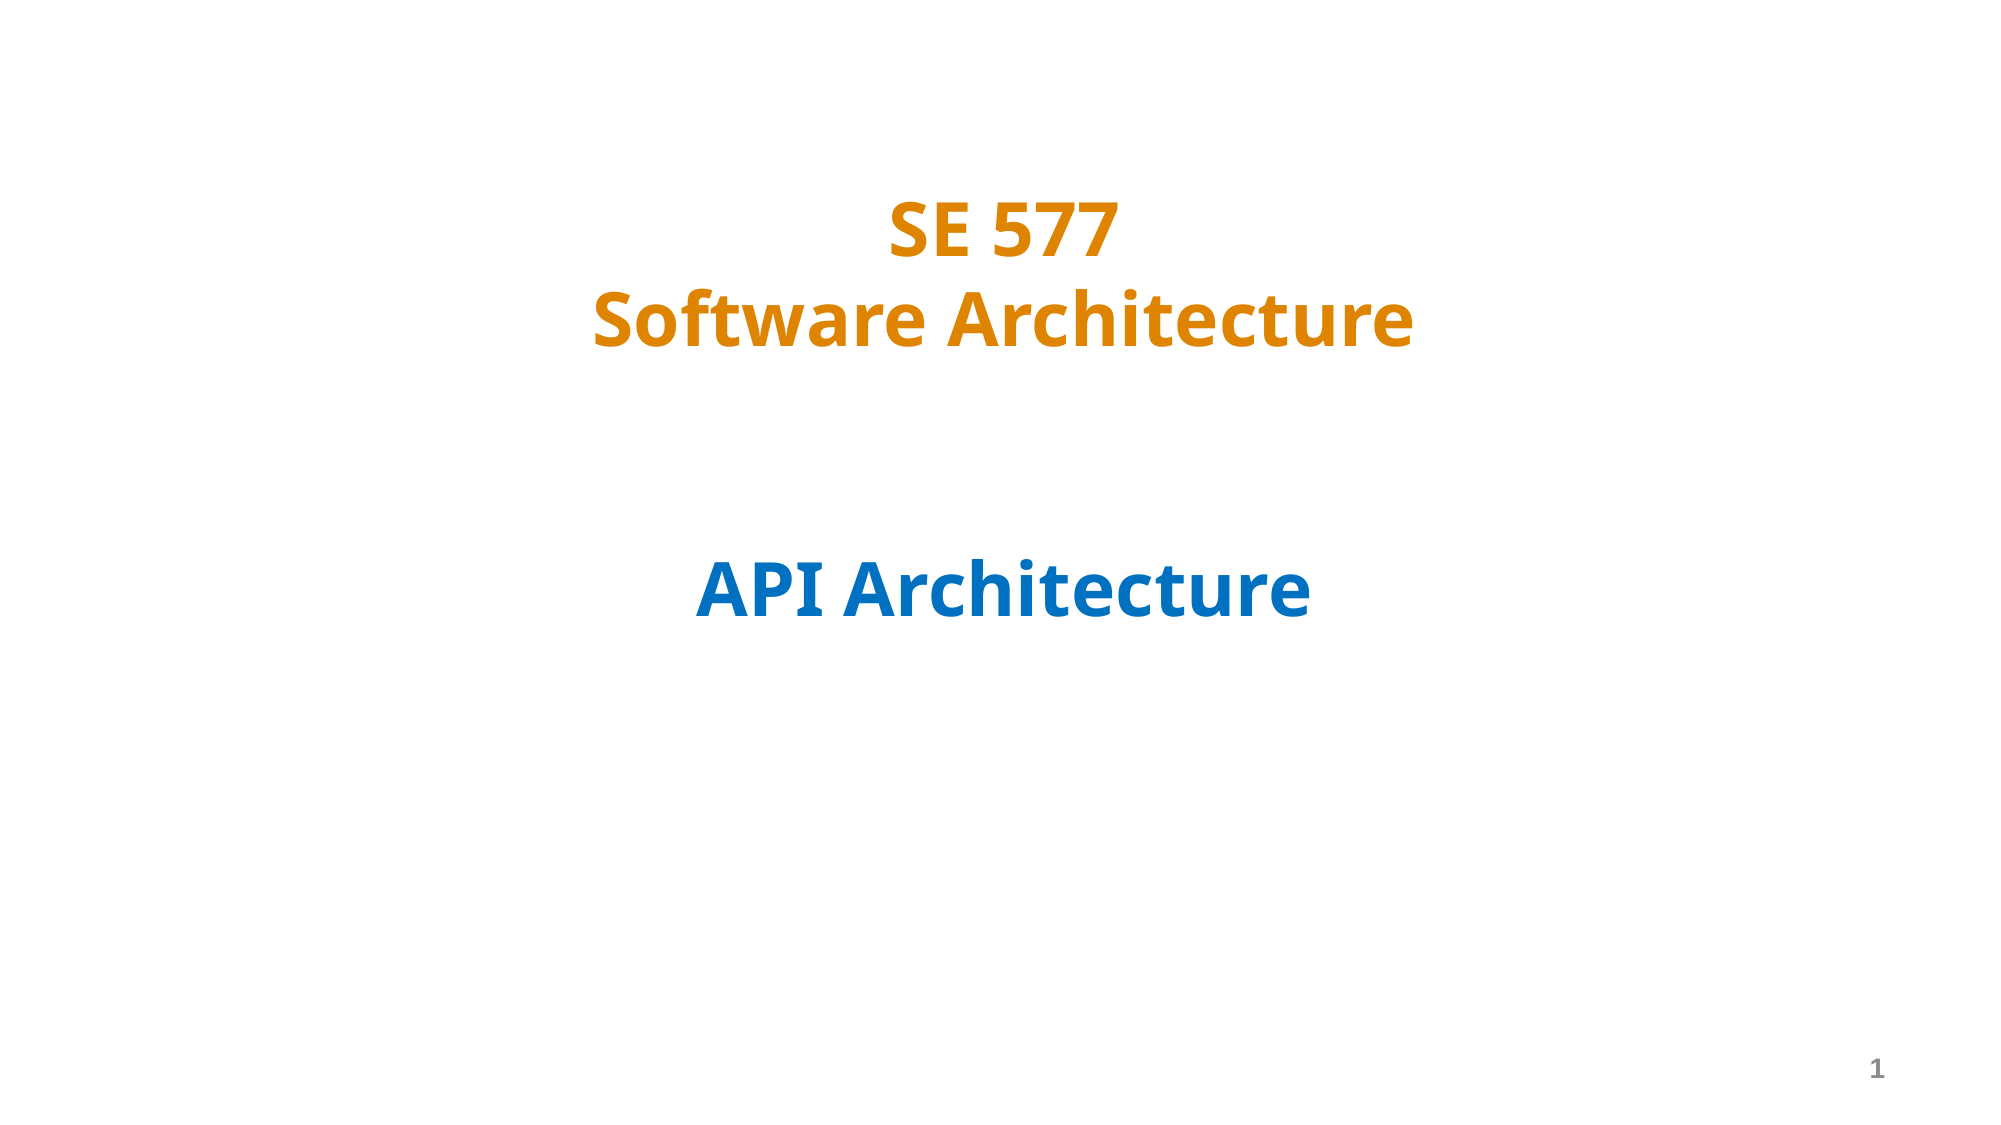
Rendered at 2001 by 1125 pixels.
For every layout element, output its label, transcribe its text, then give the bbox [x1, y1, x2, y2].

slide_number 1 [1433, 1039, 1900, 1100]
title SE 577 Software Architecture API Architecture [193, 176, 1816, 636]
